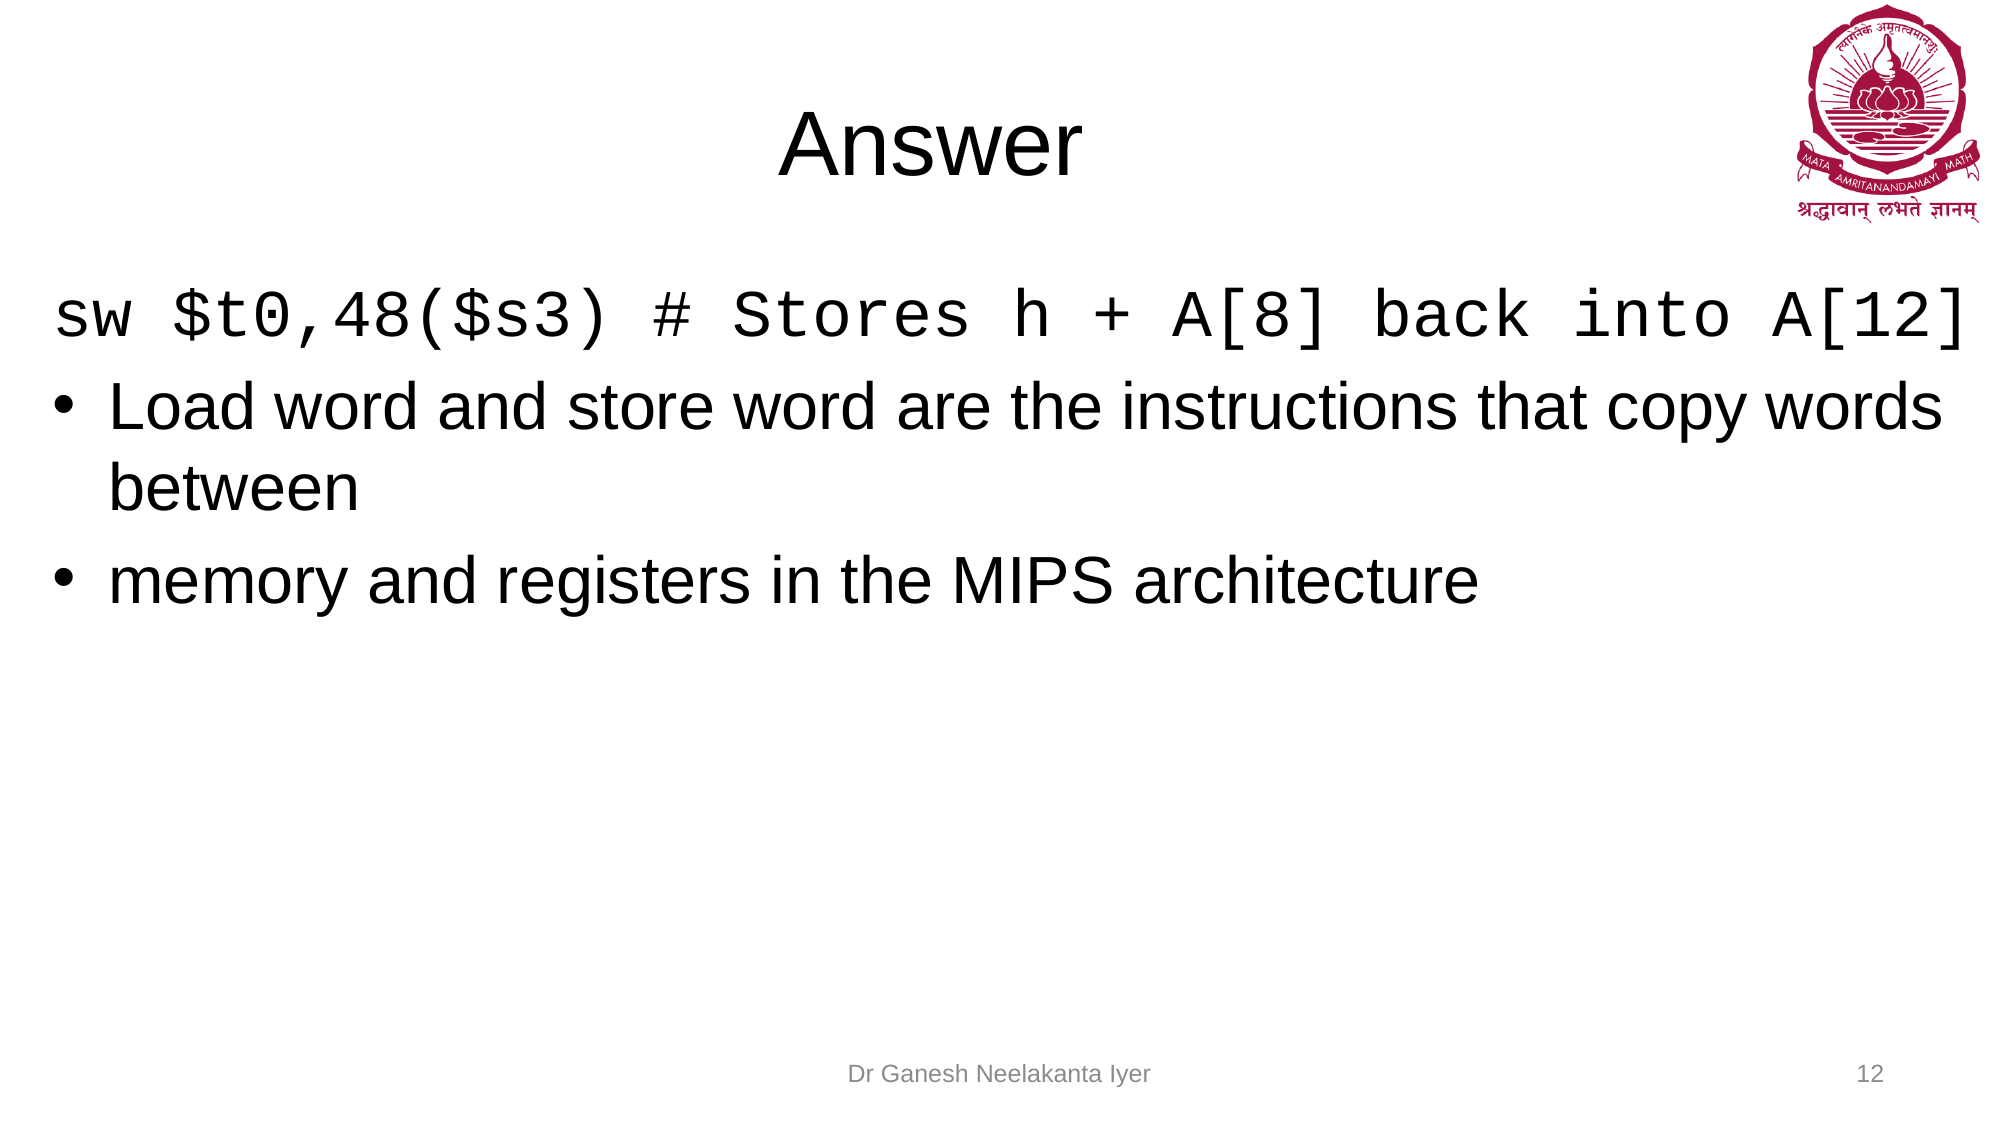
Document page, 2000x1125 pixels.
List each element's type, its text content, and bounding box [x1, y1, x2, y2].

footer Dr Ganesh Neelakanta Iyer [683, 1042, 1317, 1103]
picture [1776, 1, 2000, 225]
slide_number 12 [1432, 1042, 1900, 1103]
title Answer [99, 45, 1763, 233]
list sw $t0,48($s3) # Stores h + A[8] back into A[12] Load word and store word are the instructions that copy words between memory and registers in the MIPS architecture [37, 262, 2000, 1005]
